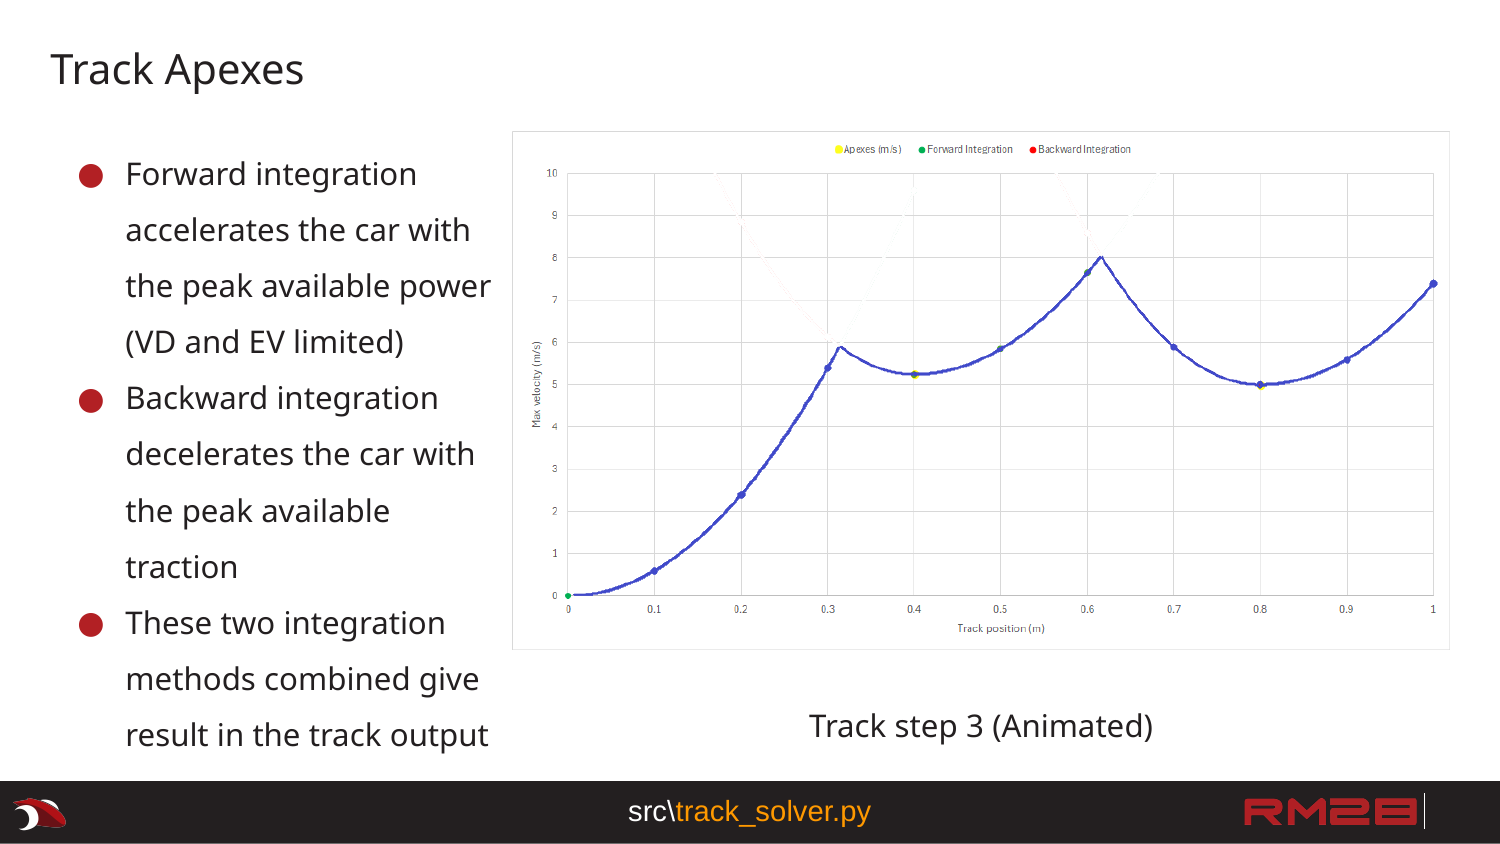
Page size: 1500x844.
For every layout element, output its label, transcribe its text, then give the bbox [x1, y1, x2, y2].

list Forward integration accelerates the car with the peak available power (VD and EV limited) Backward integration decelerates the car with the peak available traction These two integration methods combined give result in the track output [39, 123, 513, 714]
title Track Apexes [39, 35, 637, 105]
text_box src\track_solver.py [0, 777, 1500, 844]
list Track step 3 (Animated) [768, 676, 1194, 743]
picture [512, 130, 1451, 650]
